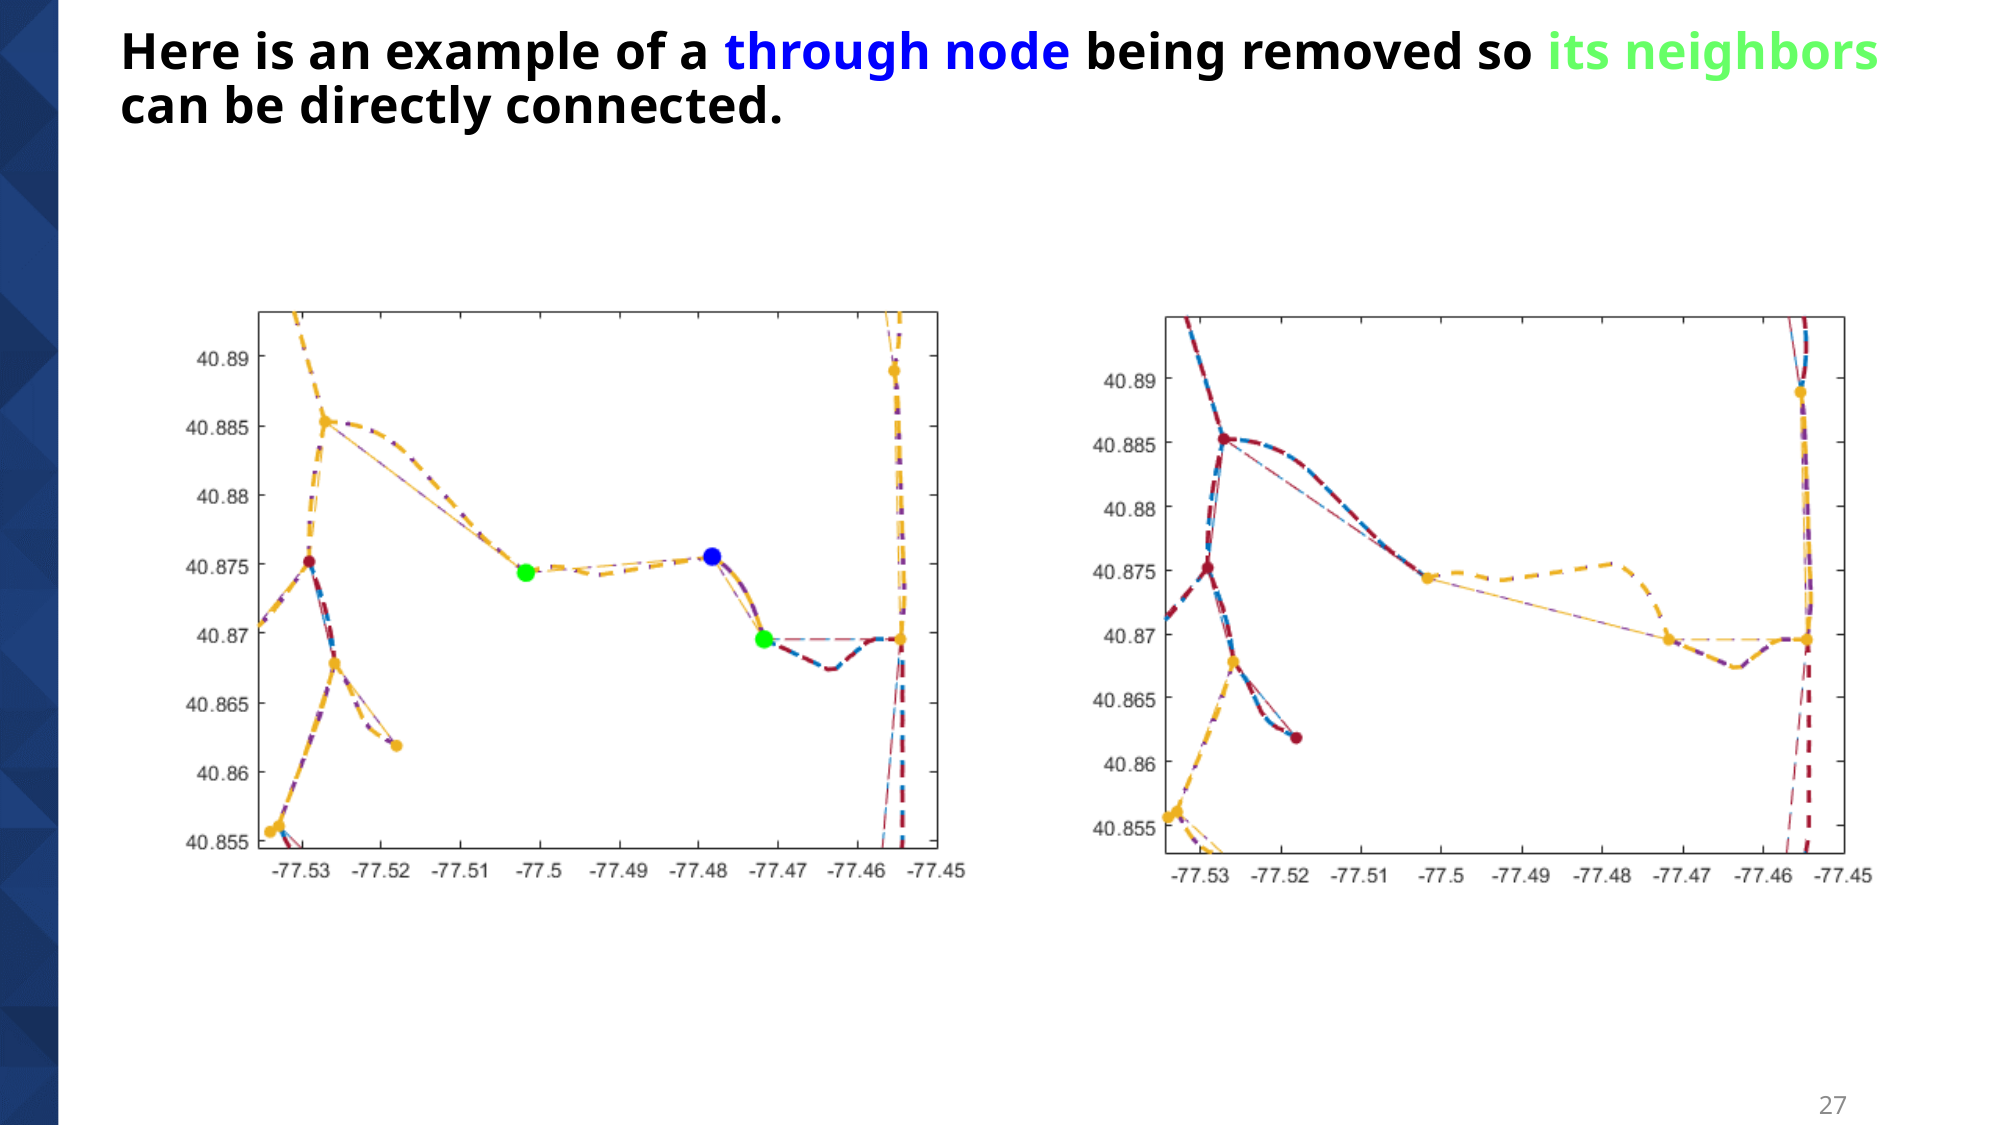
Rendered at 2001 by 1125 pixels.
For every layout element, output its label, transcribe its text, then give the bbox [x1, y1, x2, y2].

picture [0, 0, 2001, 1125]
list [144, 263, 1020, 920]
slide_number 27 [1412, 1087, 1863, 1125]
title Here is an example of a through node being removed so its neighbors can be directly connected. [105, 13, 1972, 142]
